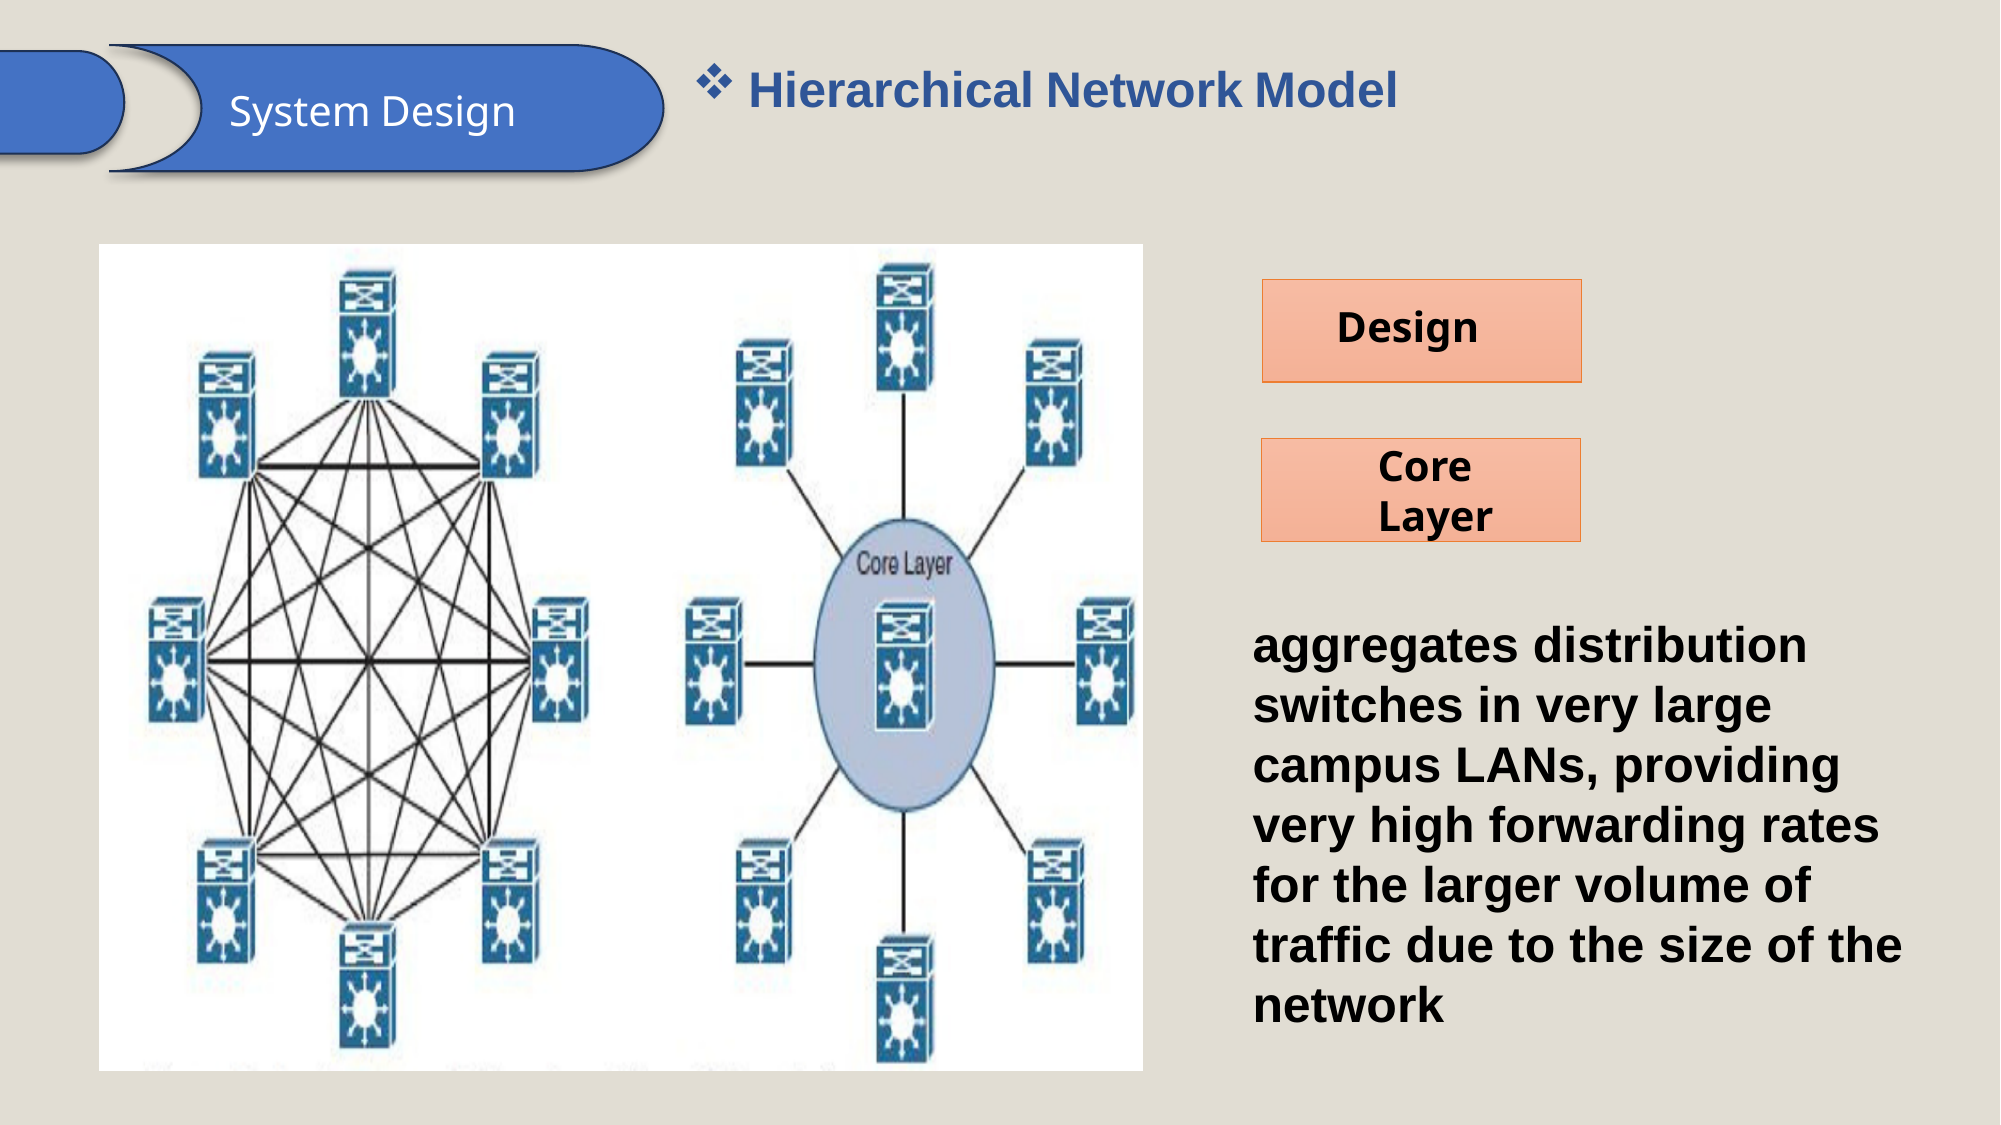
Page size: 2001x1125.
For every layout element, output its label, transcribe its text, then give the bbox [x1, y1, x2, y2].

text_box Hierarchical Network Model [677, 50, 1435, 126]
text_box Core Layer [1287, 432, 1590, 548]
text_box aggregates distribution switches in very large campus LANs, providing very high forwarding rates for the larger volume of traffic due to the size of the network [1237, 605, 1942, 1040]
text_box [1262, 279, 1618, 383]
picture [57, 244, 1146, 1076]
text_box [109, 44, 665, 173]
text_box [1261, 438, 1287, 542]
text_box System Design [214, 77, 644, 143]
text_box [0, 50, 126, 155]
